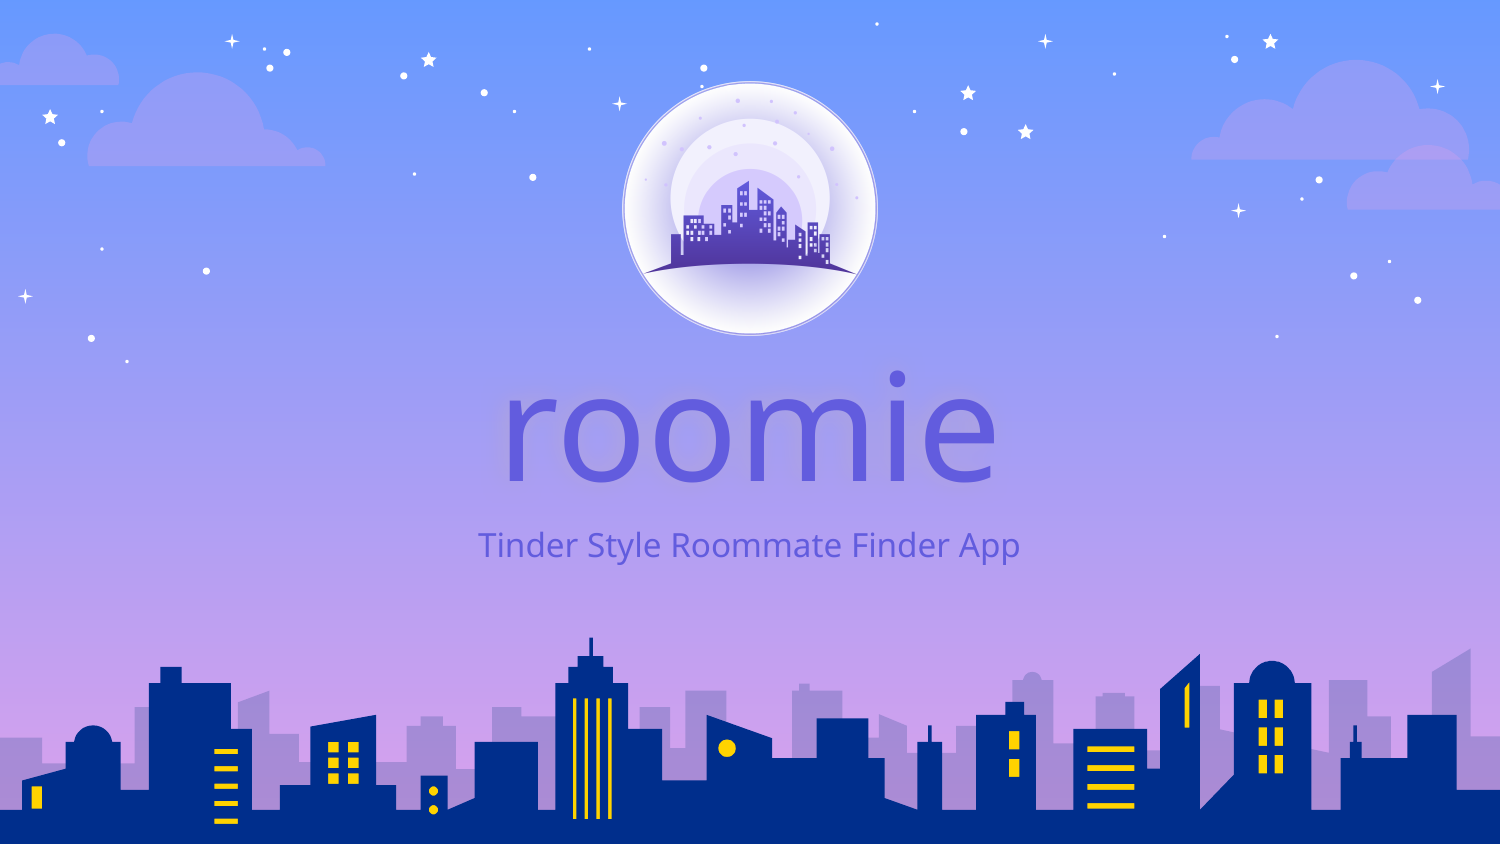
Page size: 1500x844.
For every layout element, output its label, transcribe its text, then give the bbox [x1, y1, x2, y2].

text_box roomie [450, 335, 1050, 509]
picture [622, 80, 884, 336]
text_box Tinder Style Roommate Finder App [461, 526, 1039, 587]
